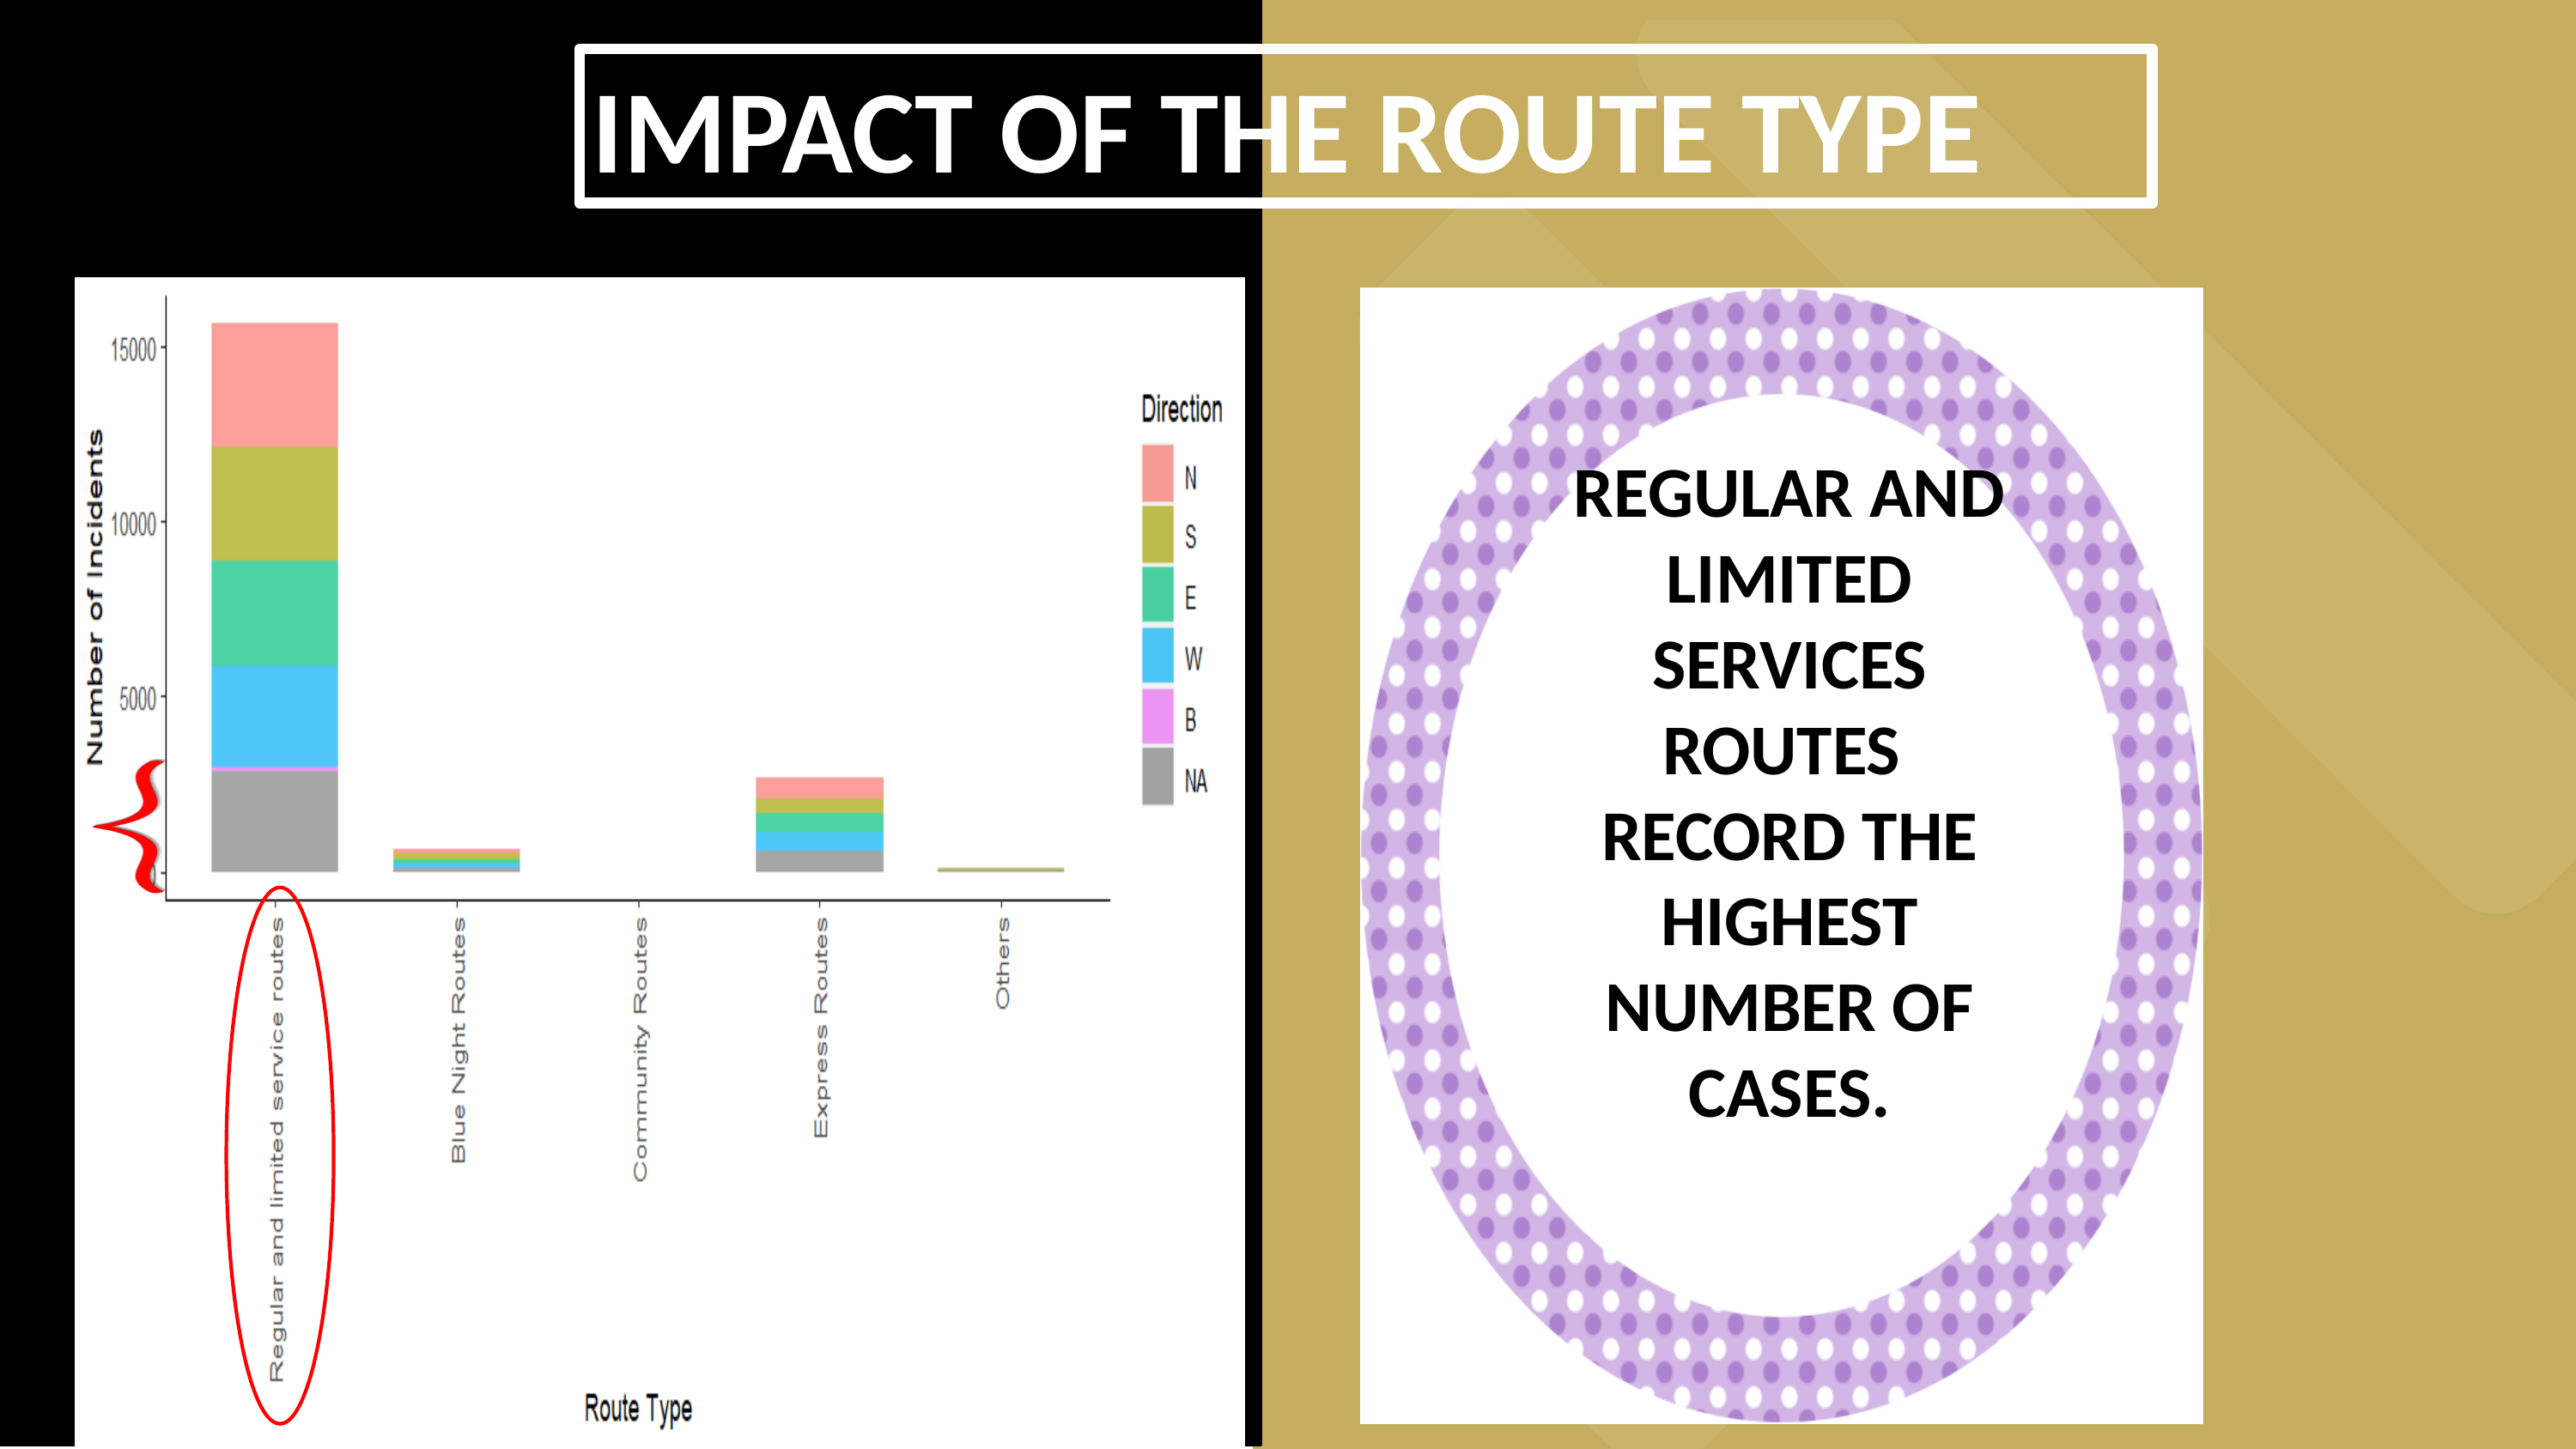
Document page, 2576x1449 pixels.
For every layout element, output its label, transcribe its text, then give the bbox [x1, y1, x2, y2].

text_box [0, 0, 1183, 1446]
picture [75, 277, 1245, 1449]
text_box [1189, 0, 2576, 1449]
picture [1271, 105, 2576, 1424]
text_box IMPACT OF THE ROUTE TYPE [580, 48, 1183, 203]
